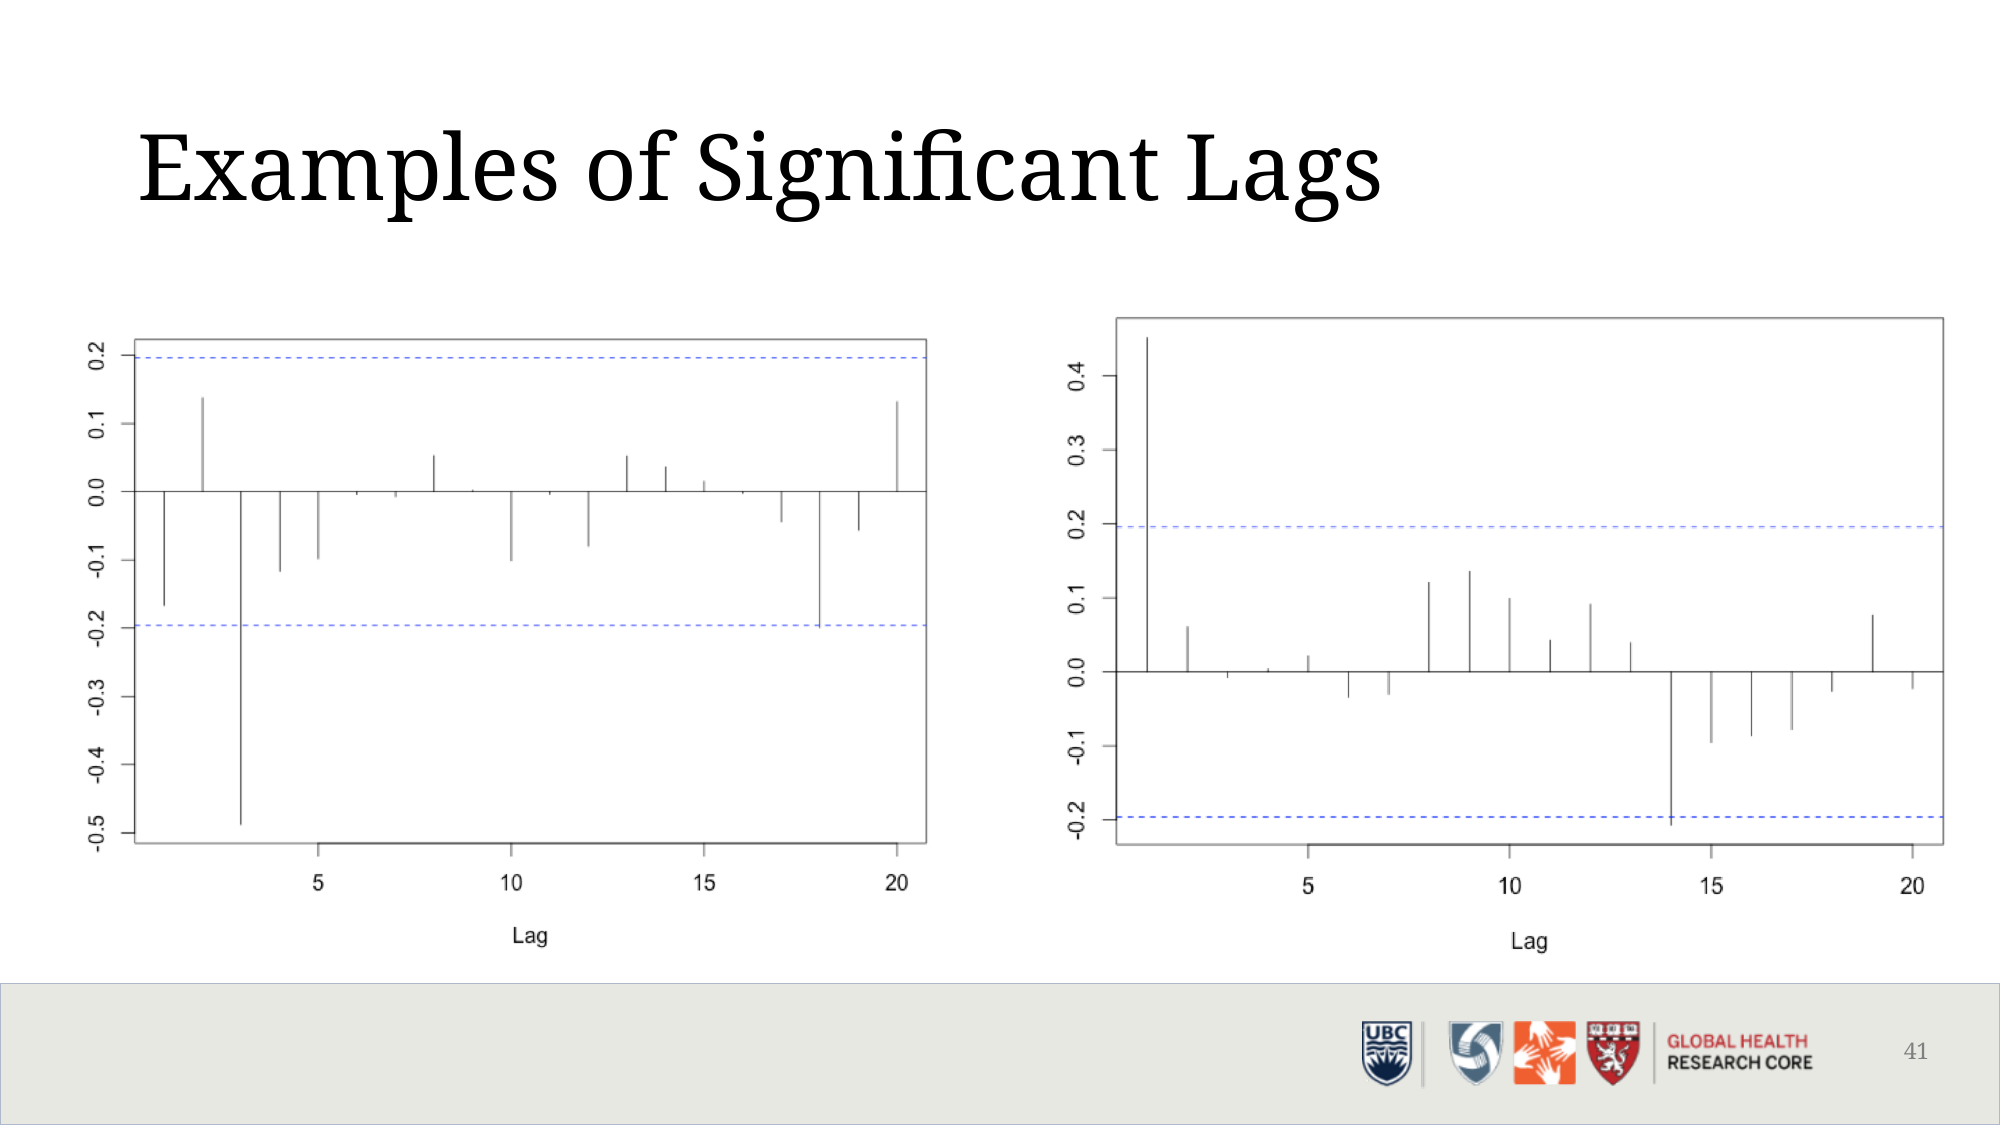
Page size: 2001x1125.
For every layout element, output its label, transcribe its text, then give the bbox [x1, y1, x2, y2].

title Examples of Significant Lags [137, 59, 1863, 228]
picture [1362, 1021, 1859, 1114]
picture [1046, 307, 1952, 971]
picture [70, 307, 944, 971]
